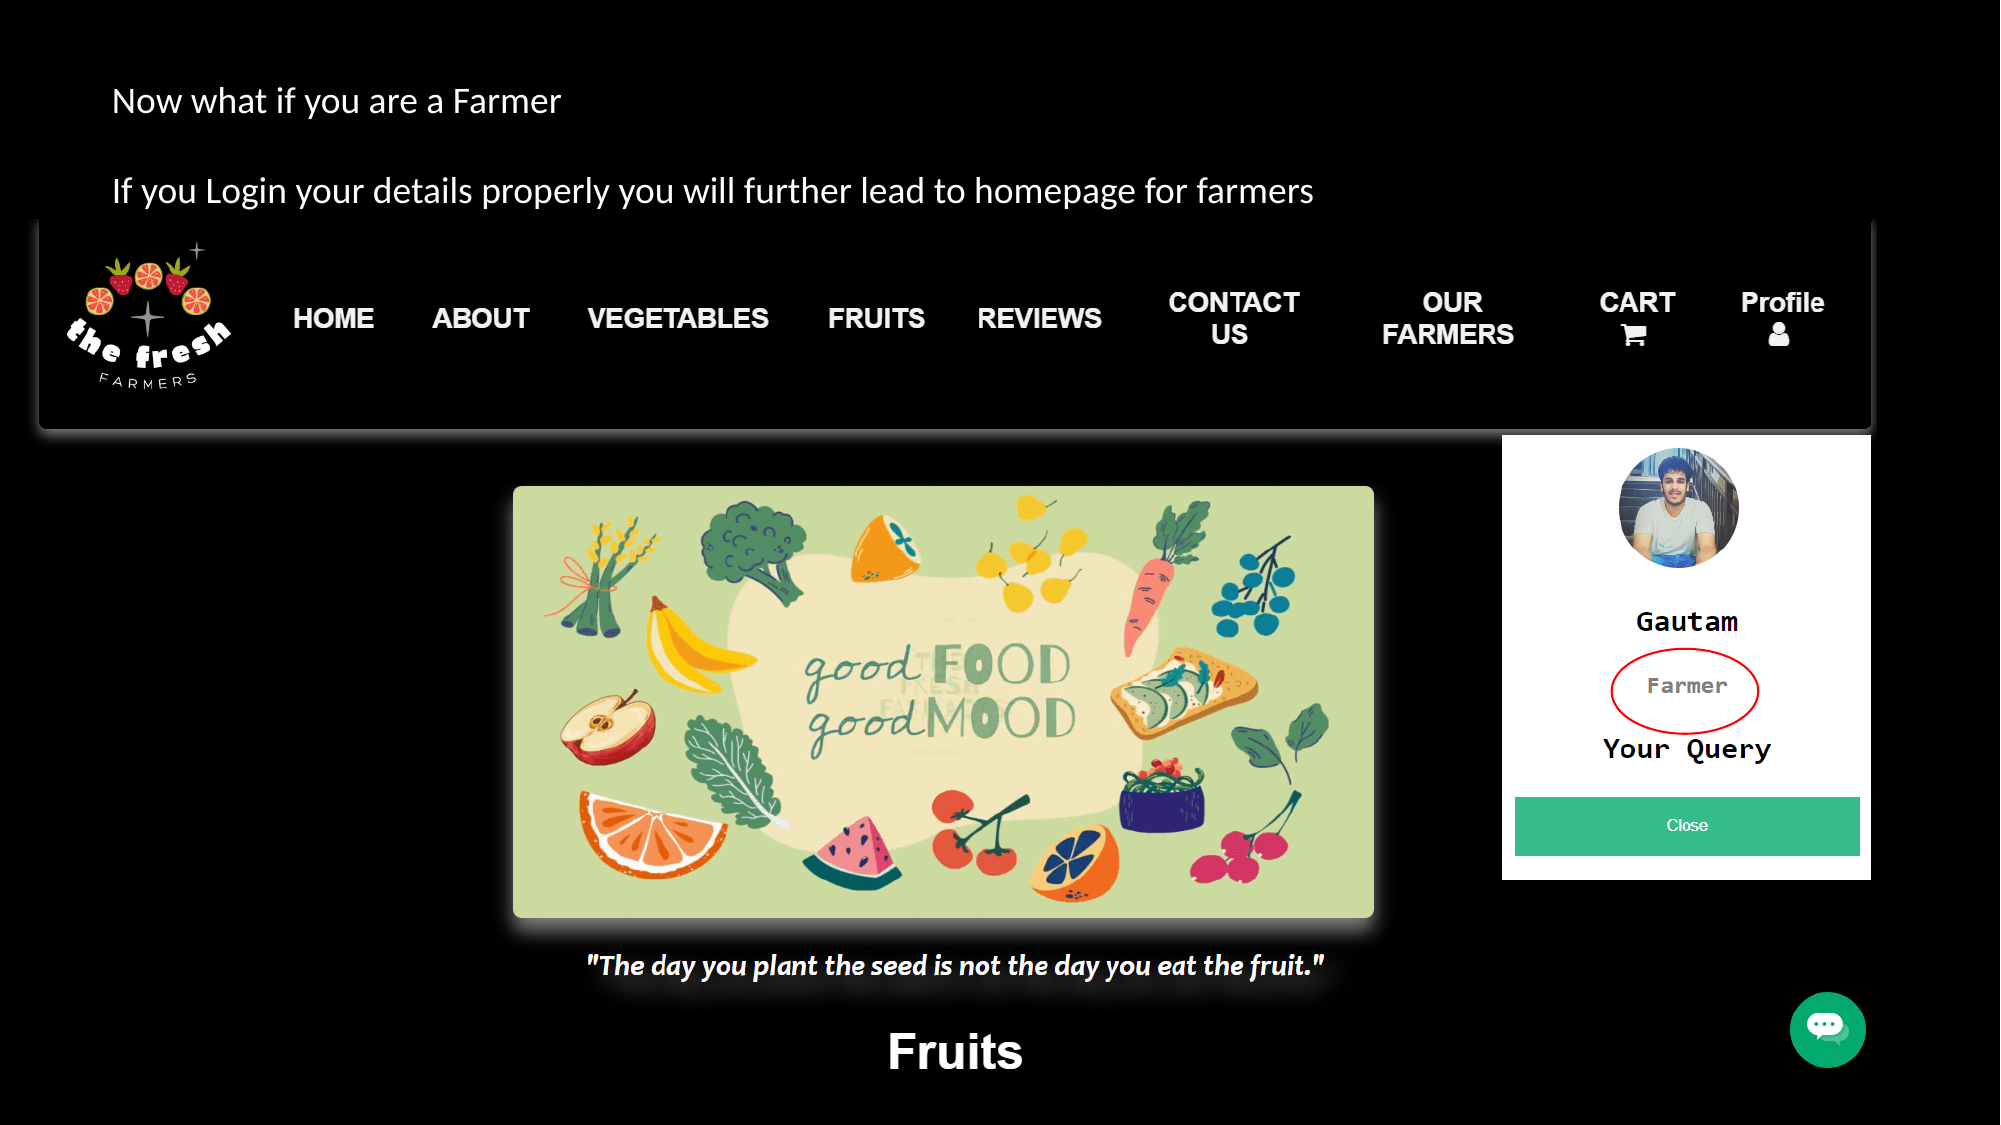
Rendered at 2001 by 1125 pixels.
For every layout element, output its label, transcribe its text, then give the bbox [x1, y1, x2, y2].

picture [24, 219, 1877, 1078]
text_box Now what if you are a Farmer If you Login your details properly you will further lead to homepage for farmers [97, 68, 1331, 218]
